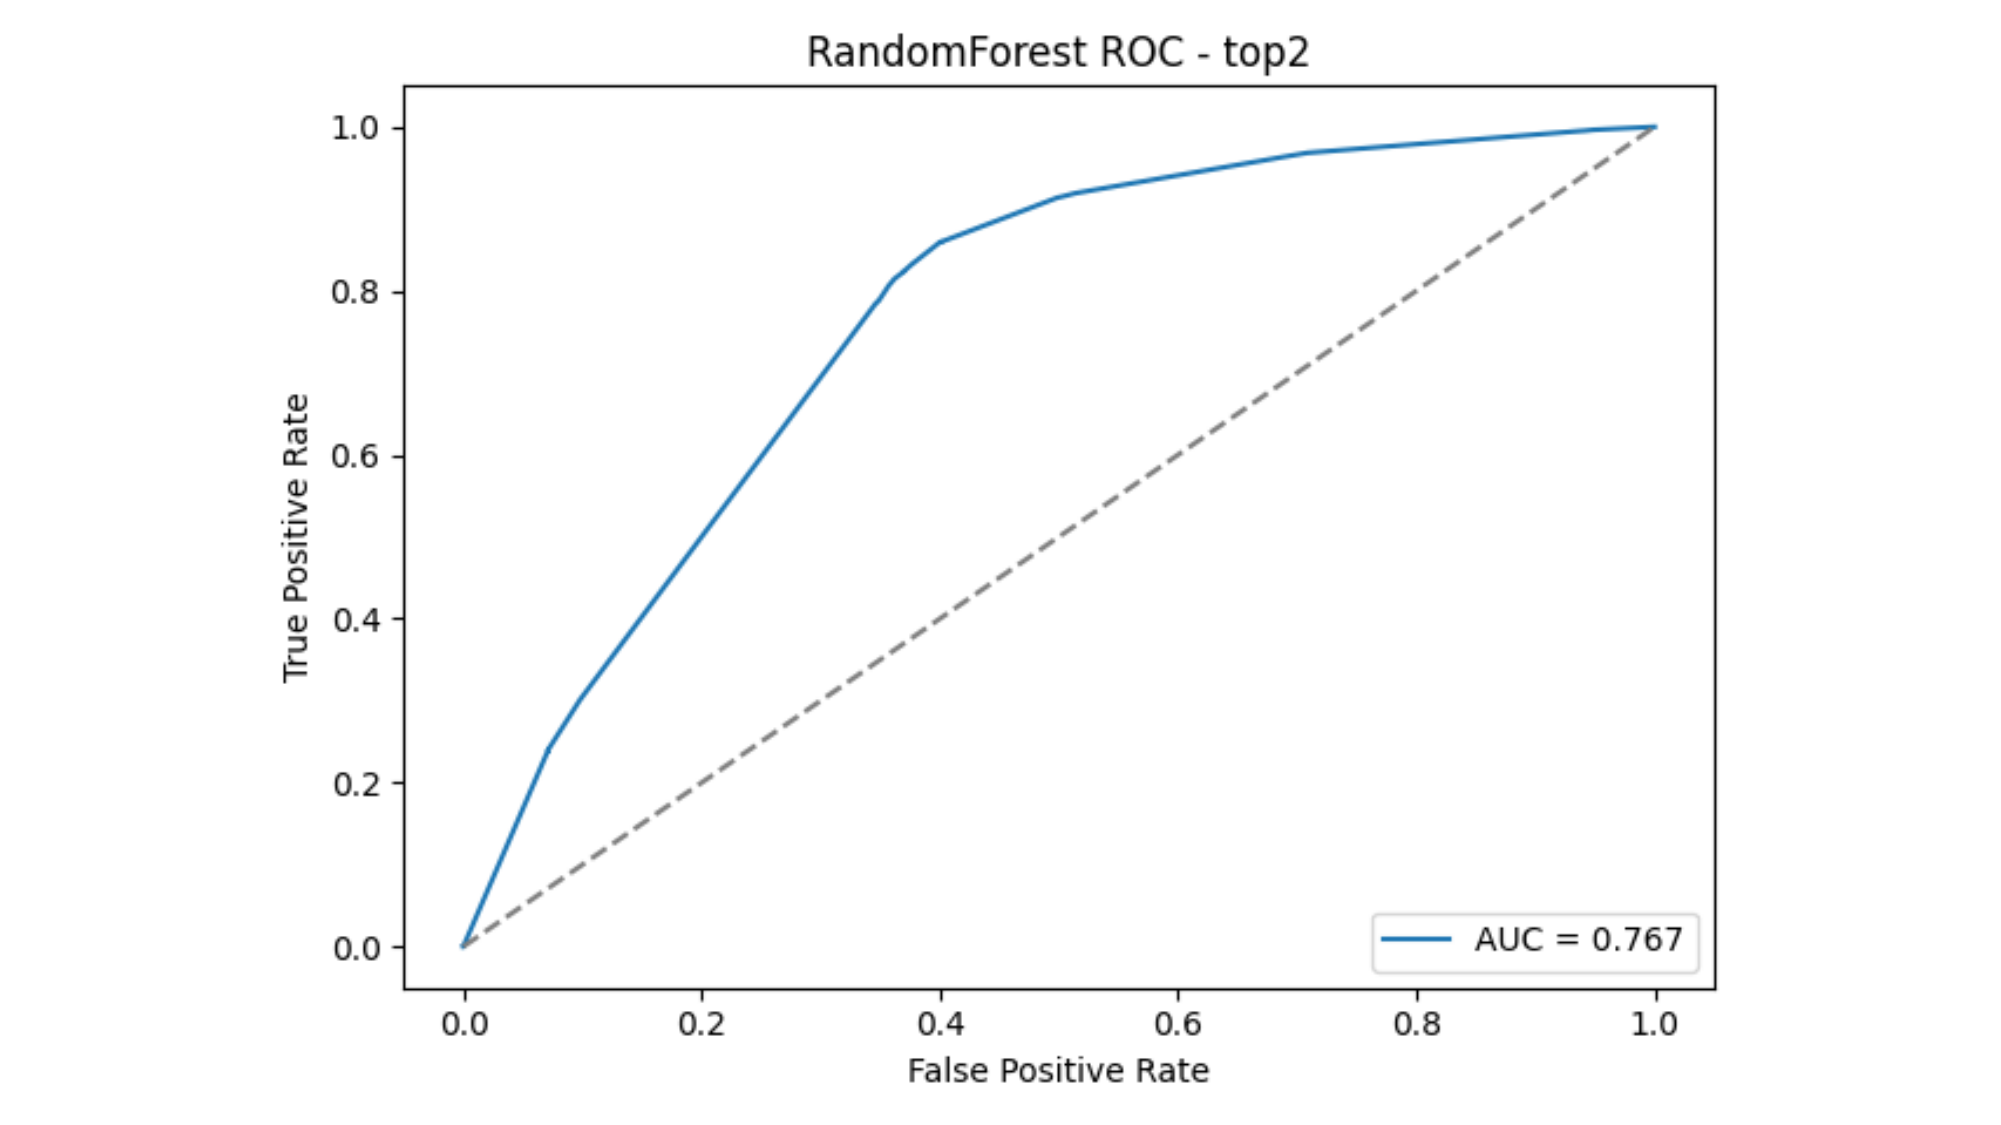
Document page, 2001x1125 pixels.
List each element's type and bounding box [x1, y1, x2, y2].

picture [249, 0, 1750, 1125]
